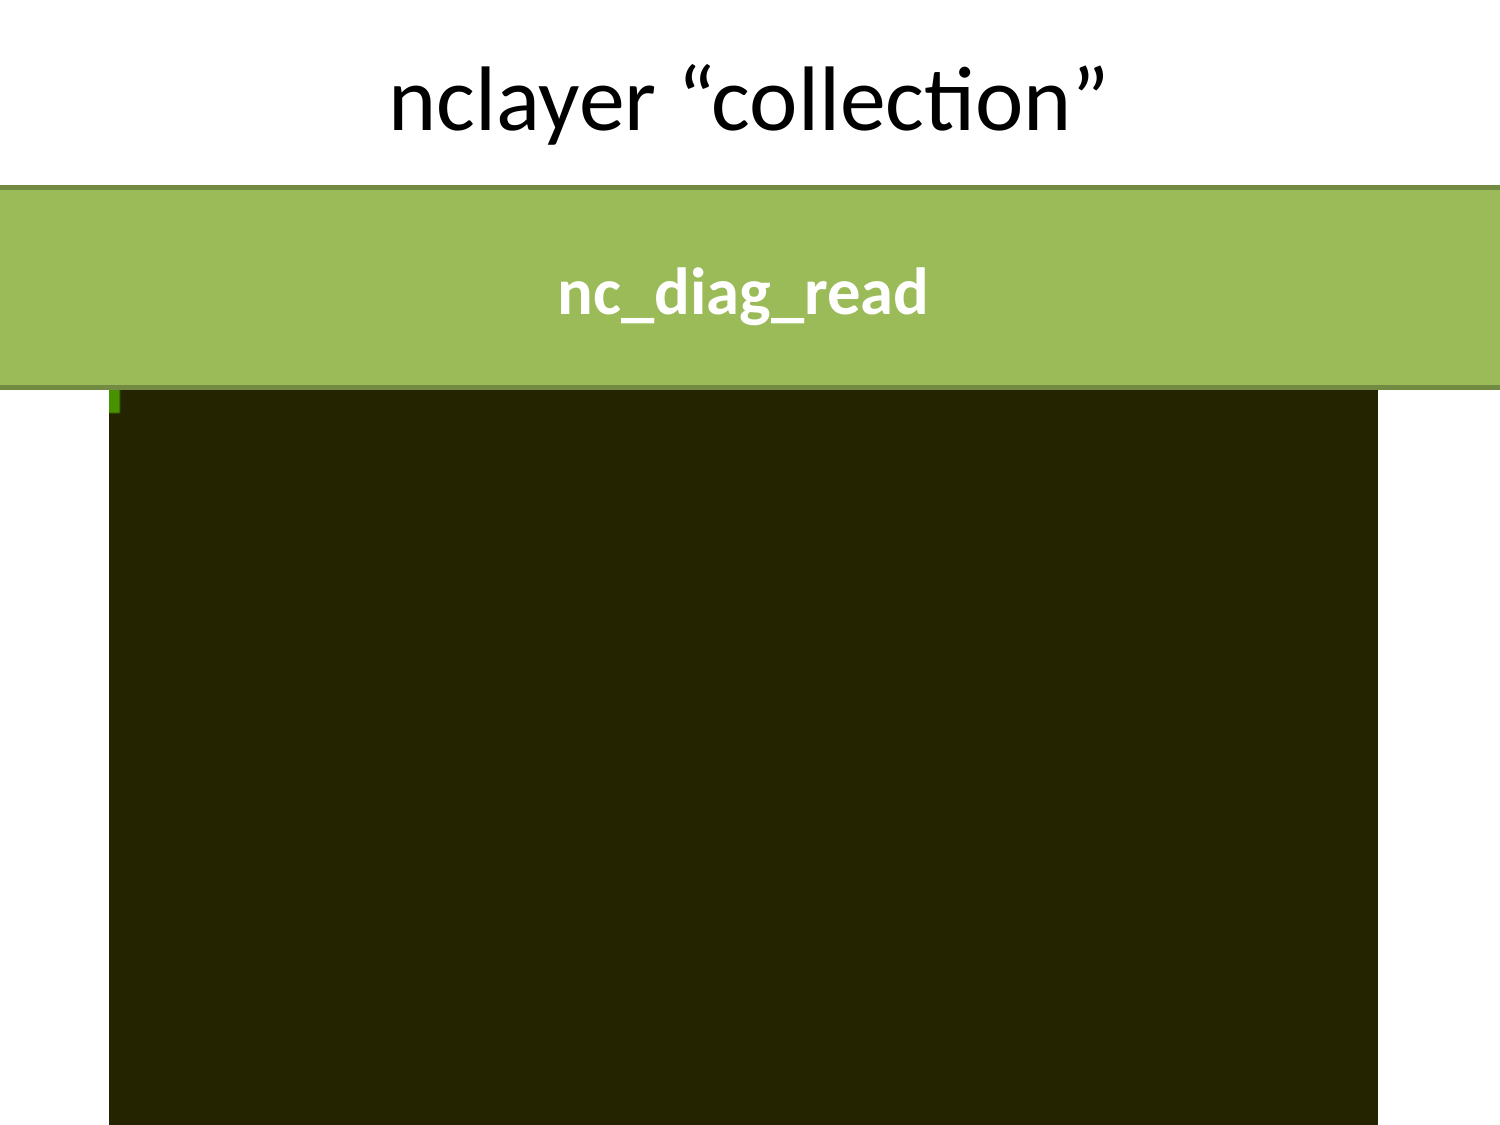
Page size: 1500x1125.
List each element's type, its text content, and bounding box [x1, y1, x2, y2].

text_box nc_diag_read [0, 185, 1500, 390]
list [109, 388, 1378, 1125]
title nclayer “collection” [75, 0, 1425, 185]
